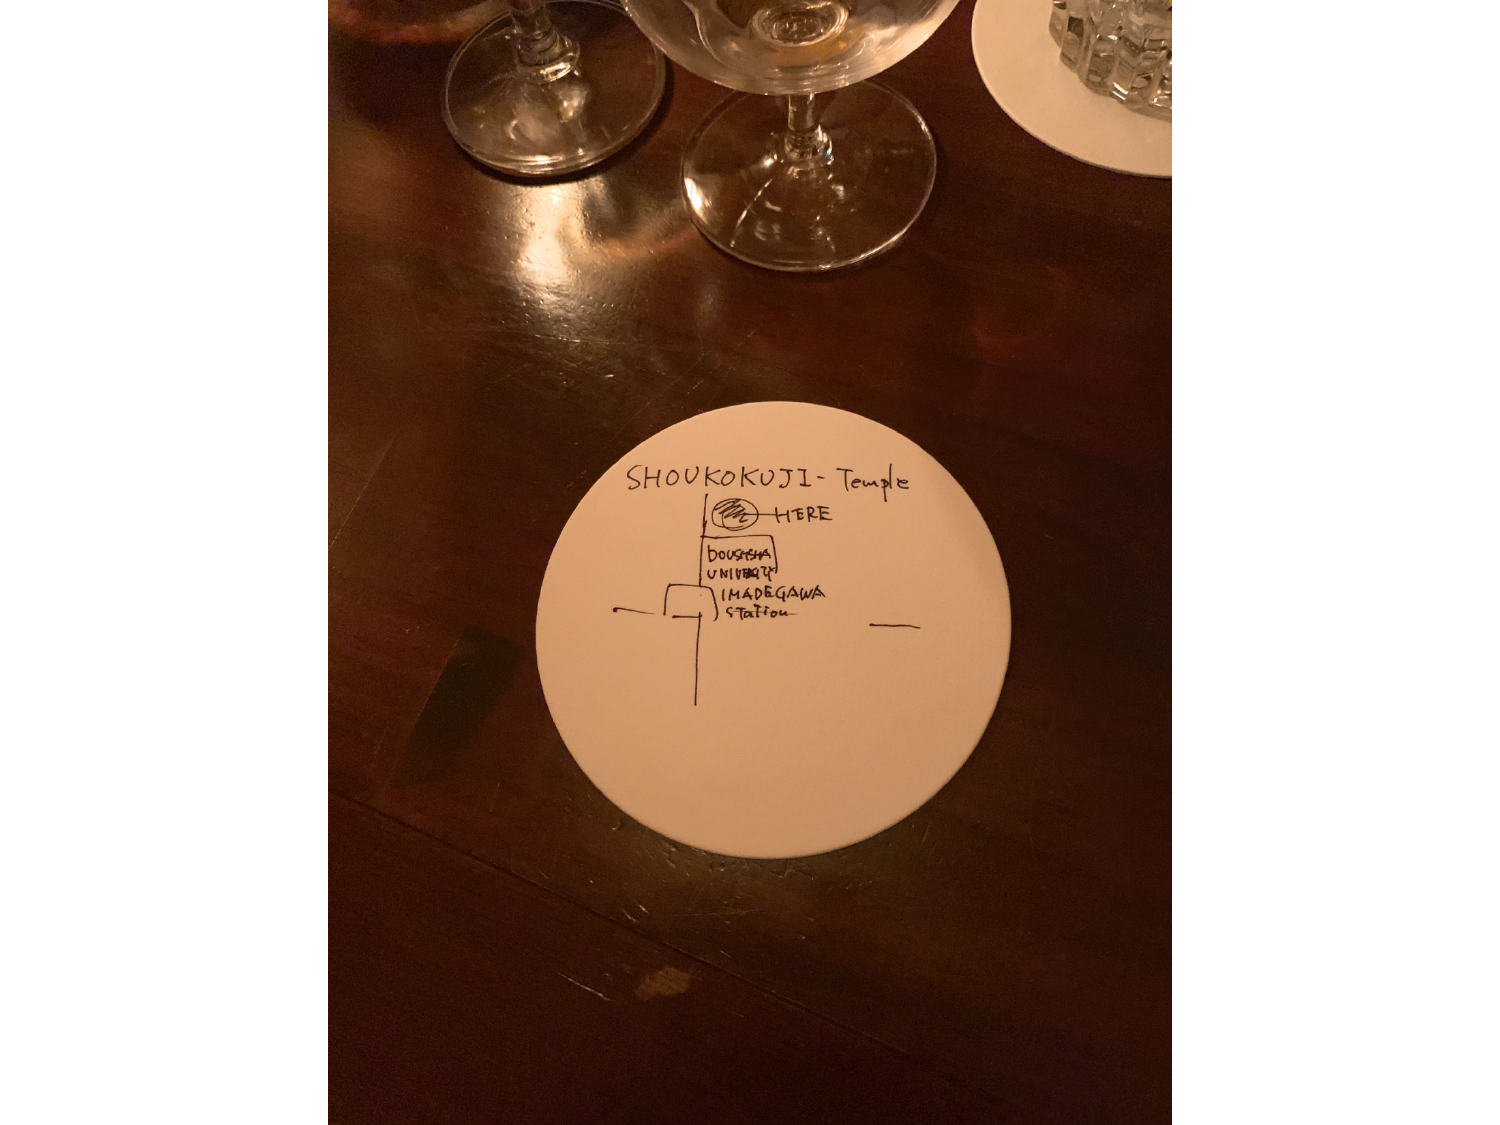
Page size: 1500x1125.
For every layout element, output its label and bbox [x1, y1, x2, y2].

picture [327, 0, 1173, 1125]
